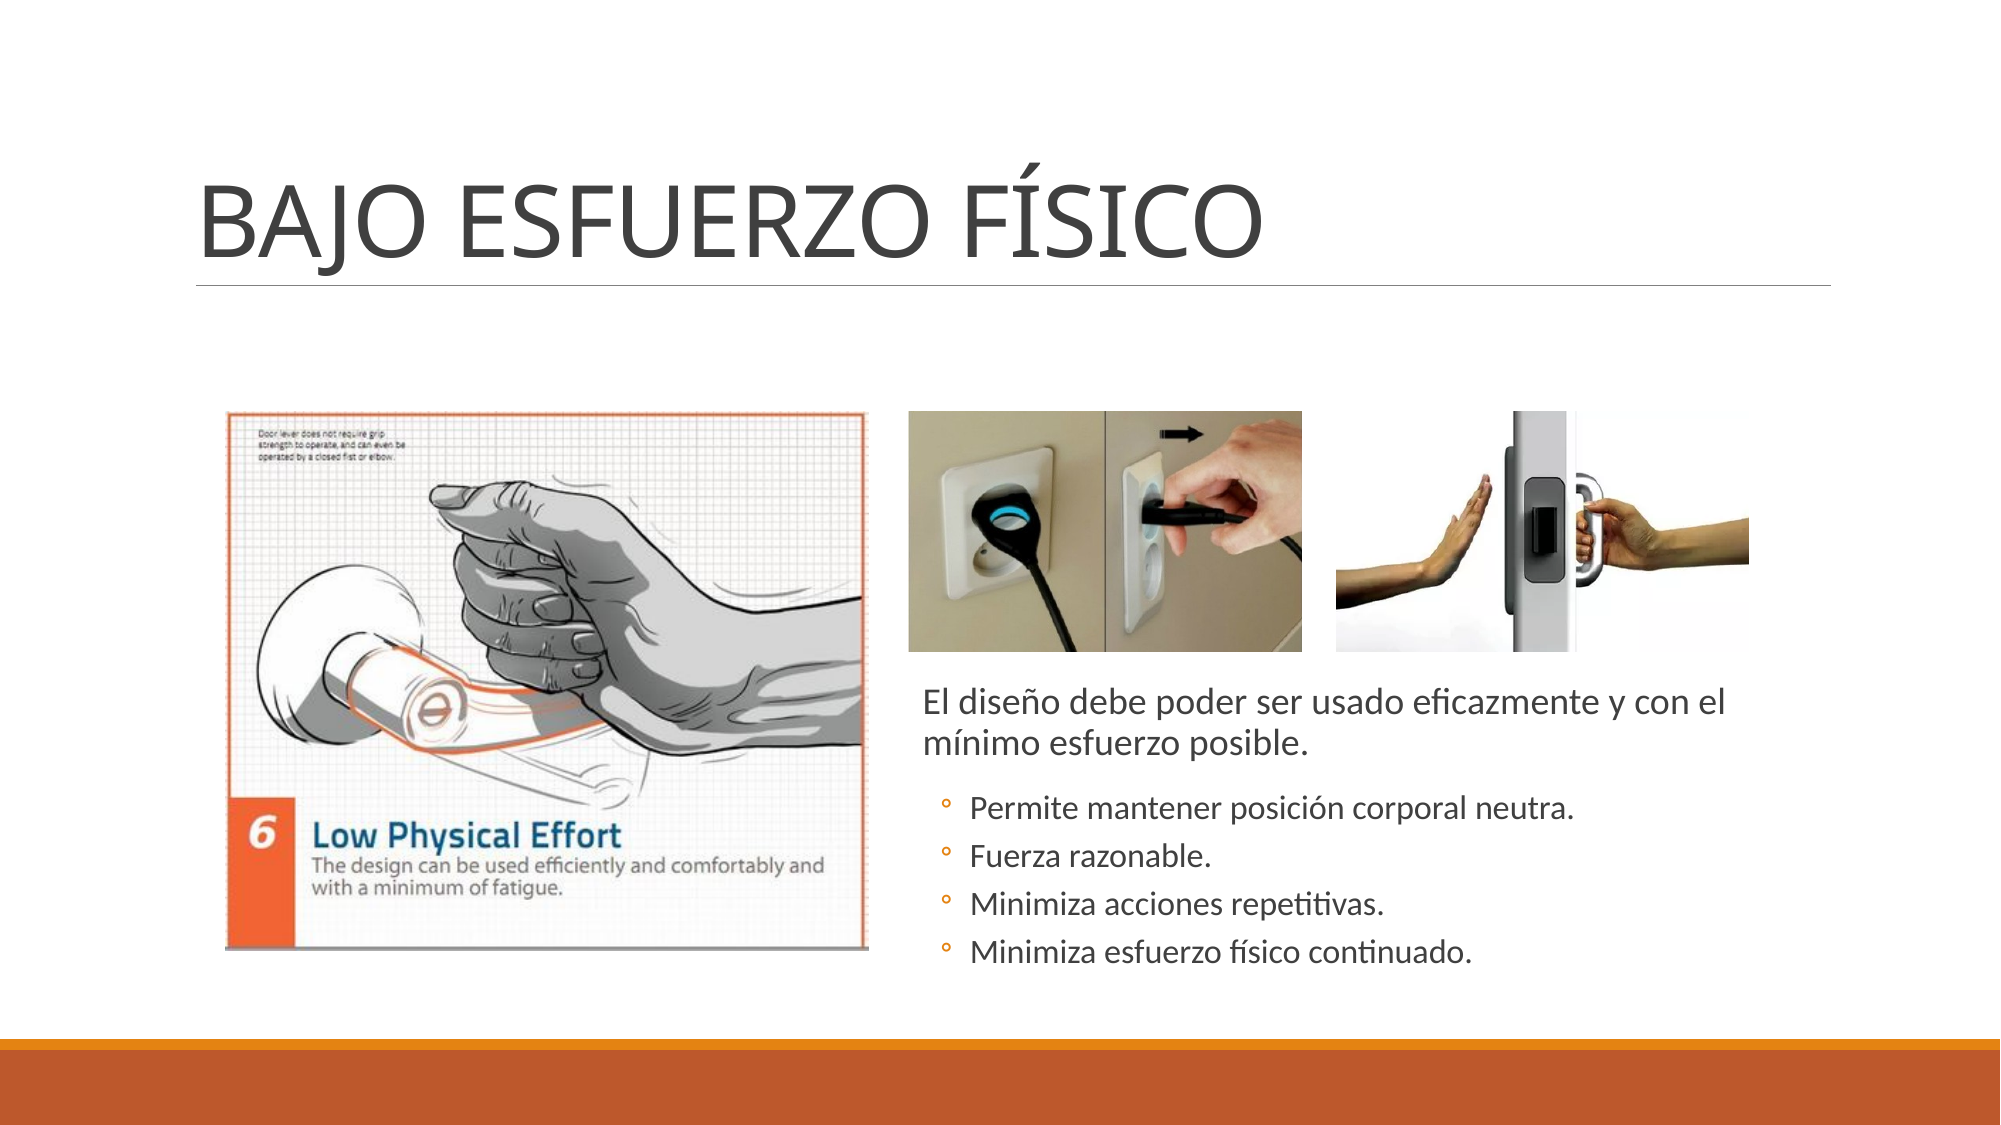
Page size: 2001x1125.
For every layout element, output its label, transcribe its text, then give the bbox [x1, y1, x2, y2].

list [224, 410, 869, 952]
list El diseño debe poder ser usado eficazmente y con el mínimo esfuerzo posible. Permite mantener posición corporal neutra. Fuerza razonable. Minimiza acciones repetitivas. Minimiza esfuerzo físico continuado. [908, 674, 1735, 981]
title BAJO ESFUERZO FÍSICO [180, 47, 1830, 285]
picture [907, 410, 1303, 652]
picture [1336, 410, 1750, 652]
